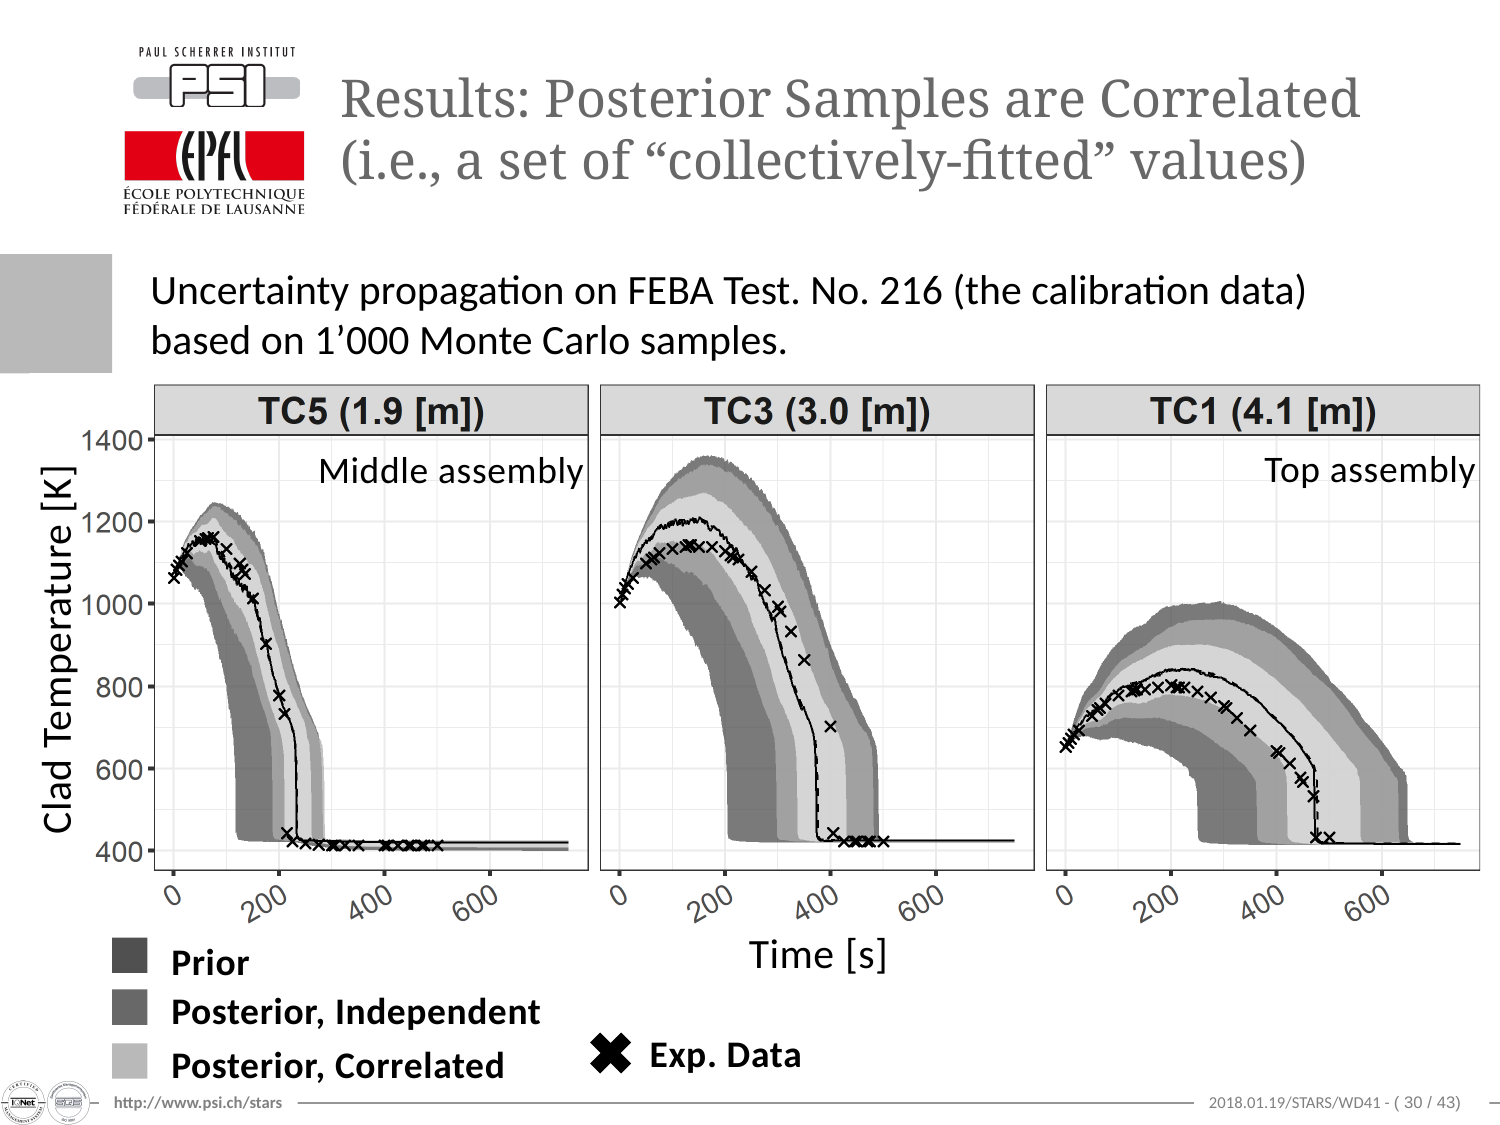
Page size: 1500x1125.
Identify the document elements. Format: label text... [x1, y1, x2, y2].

picture [29, 373, 1481, 975]
text_box Uncertainty propagation on FEBA Test. No. 216 (the calibration data) based on 1’000 Monte Carlo samples. [135, 255, 1341, 371]
title Results: Posterior Samples are Correlated (i.e., a set of “collectively-fitted” values) [340, 47, 1459, 209]
text_box Posterior, Correlated [171, 1035, 550, 1087]
text_box Posterior, Independent [171, 983, 550, 1033]
text_box [112, 989, 148, 1025]
picture [0, 1080, 90, 1125]
text_box [112, 1043, 148, 1079]
text_box [590, 1032, 632, 1074]
text_box Exp. Data [649, 1024, 869, 1076]
